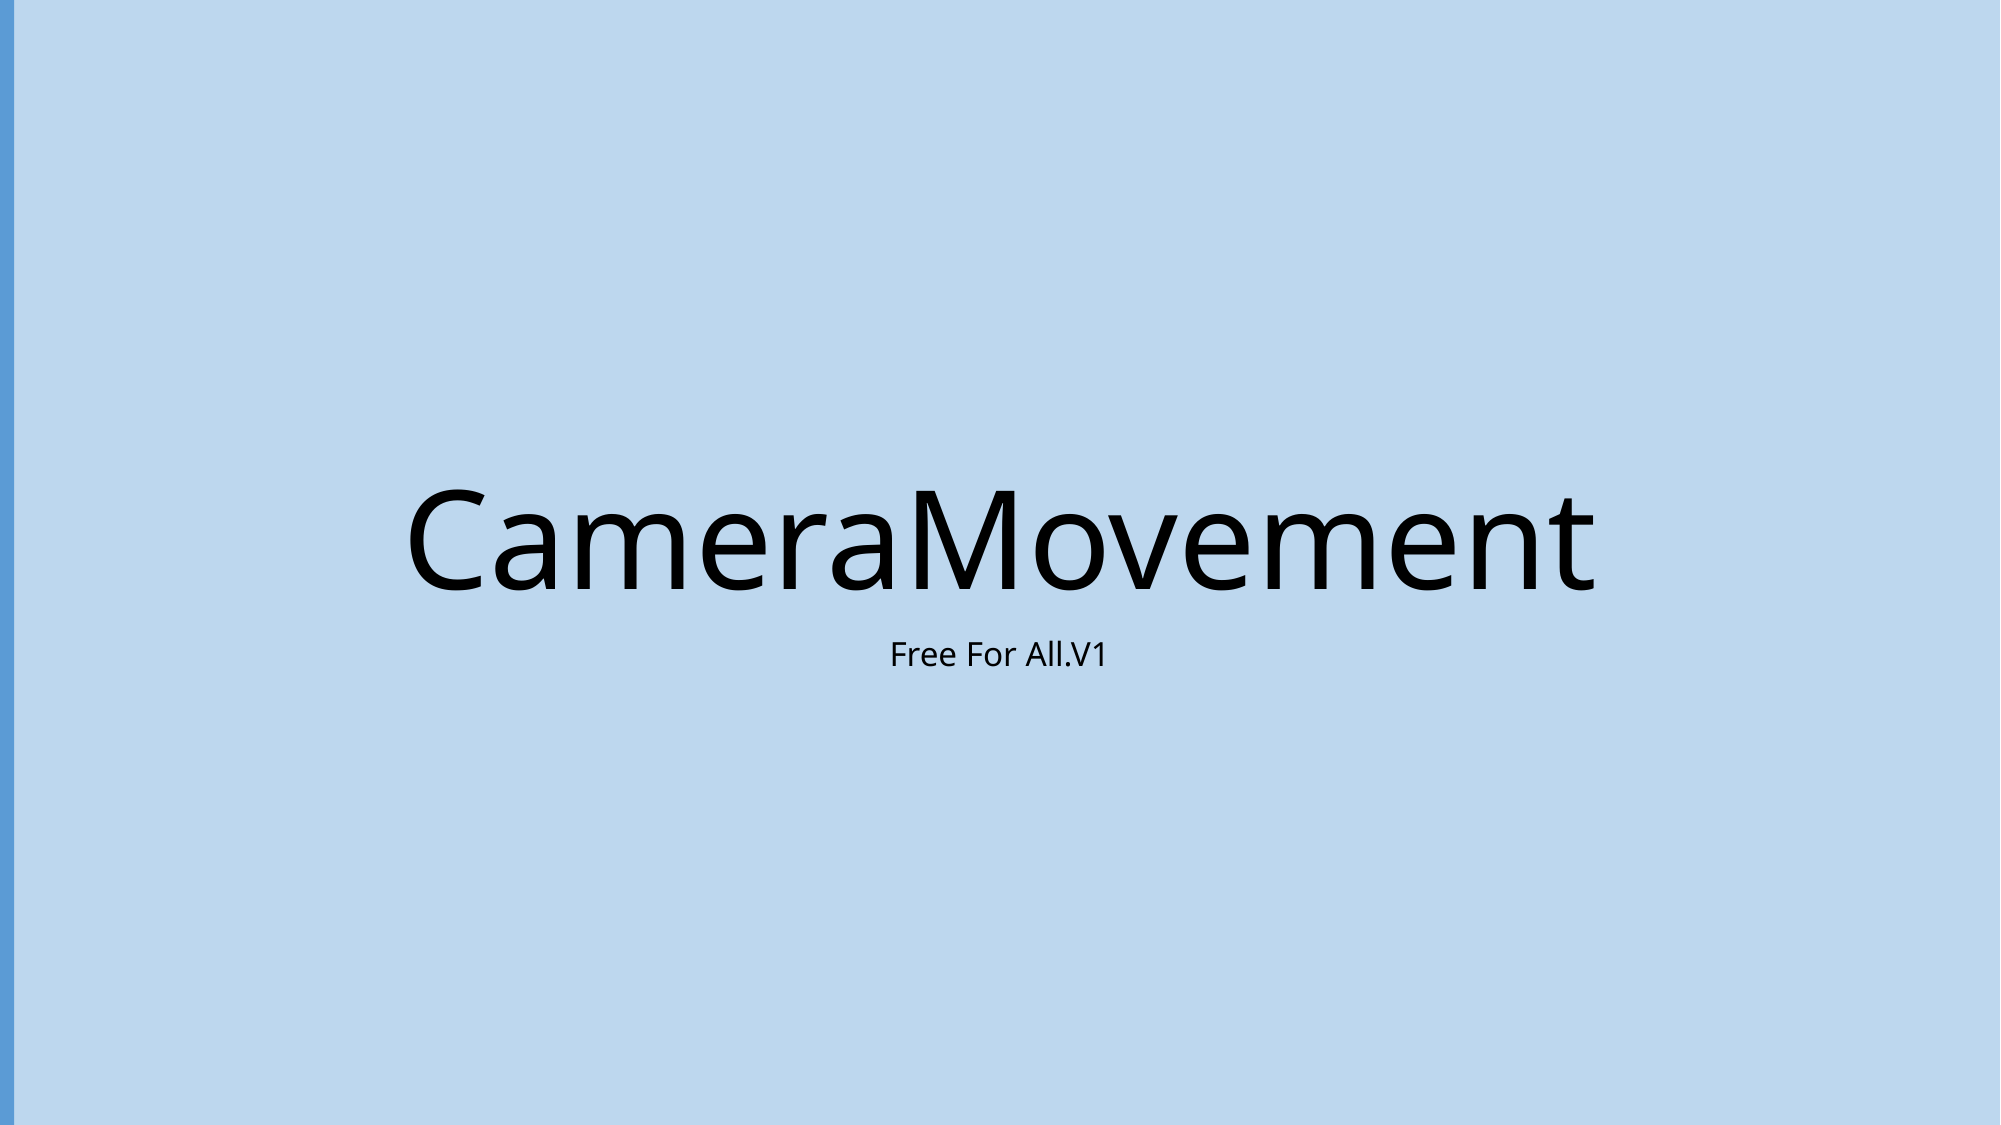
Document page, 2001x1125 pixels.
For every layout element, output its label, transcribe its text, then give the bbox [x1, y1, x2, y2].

text_box Free For All.V1 [874, 626, 1126, 681]
text_box [0, 0, 15, 1125]
text_box CameraMovement [387, 444, 1613, 625]
